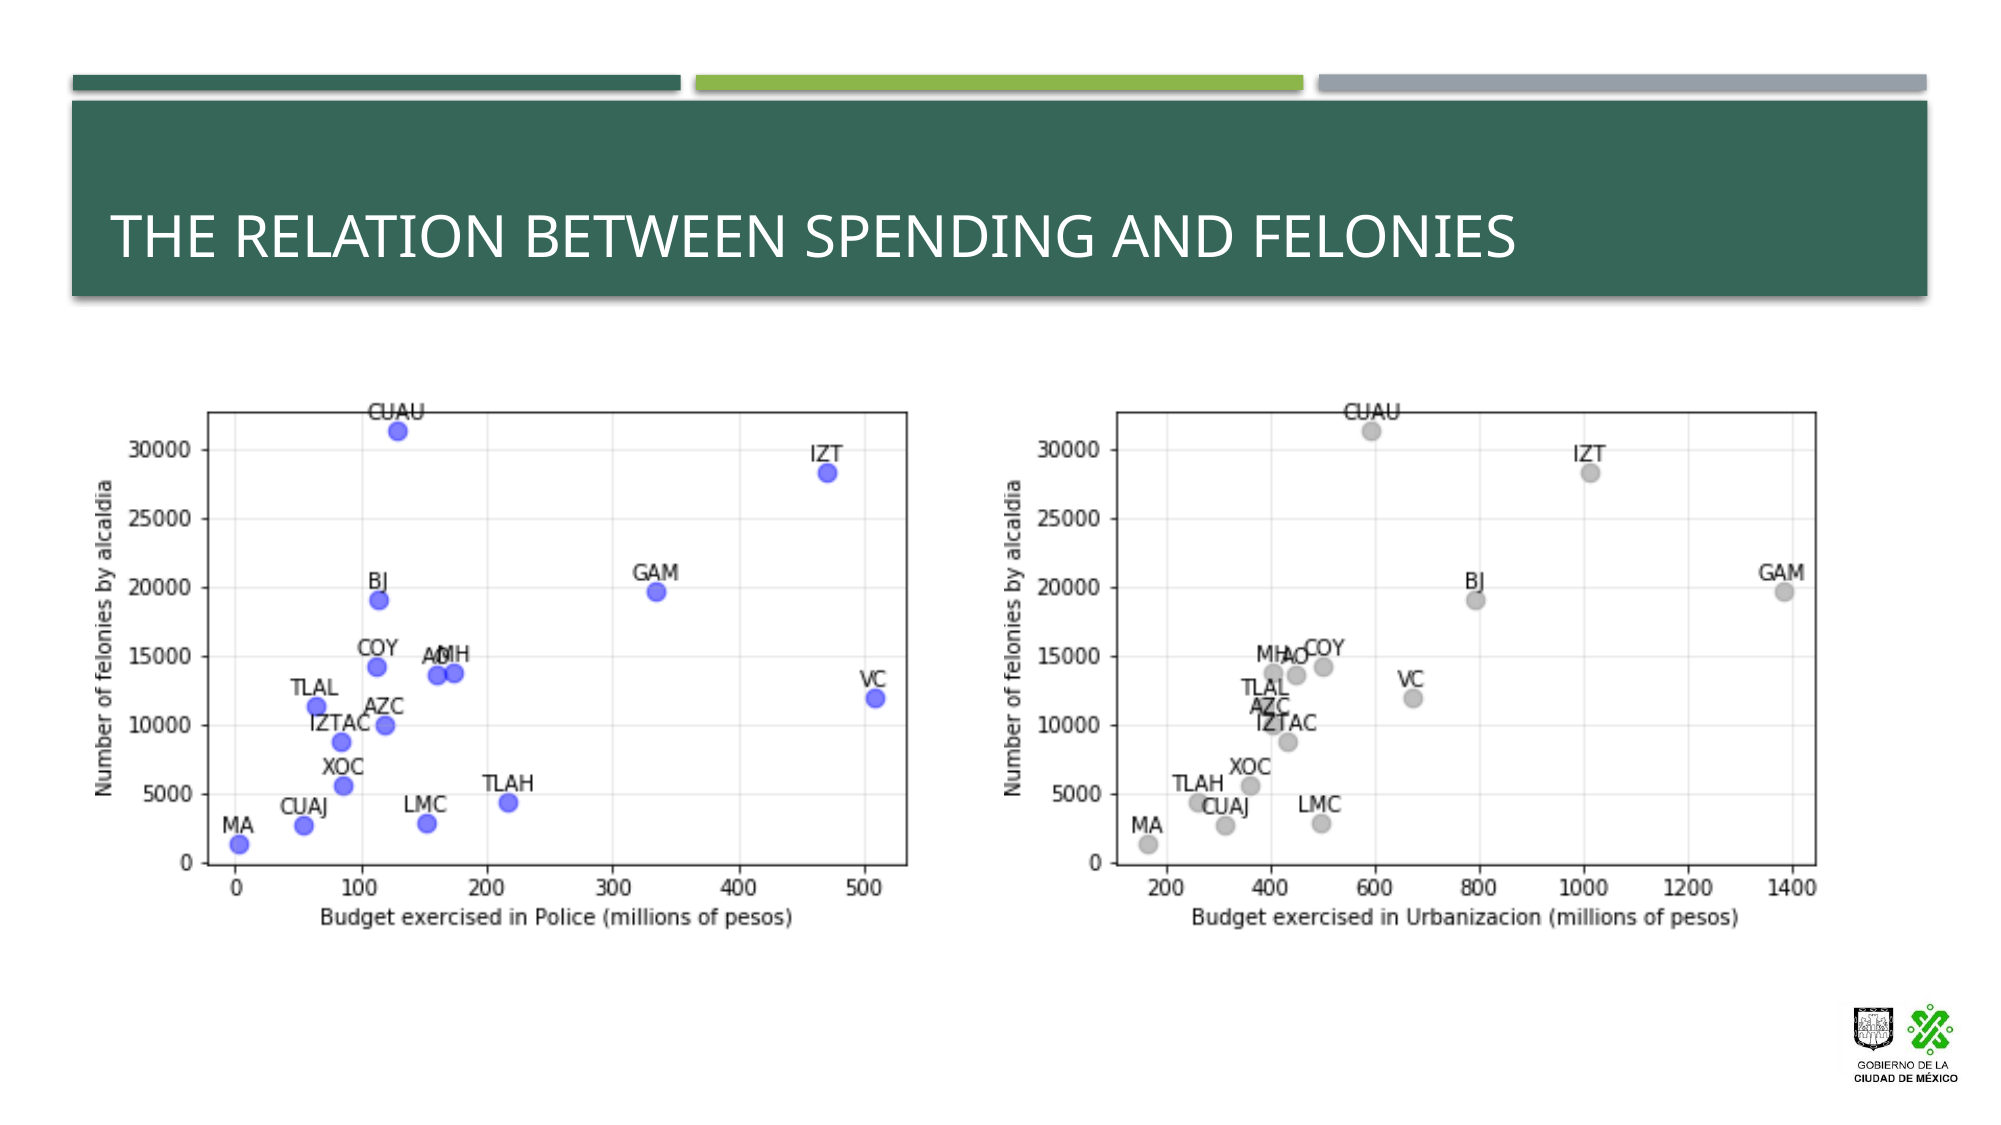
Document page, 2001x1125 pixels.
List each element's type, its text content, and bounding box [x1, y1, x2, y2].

picture [94, 338, 996, 941]
picture [1003, 338, 1906, 941]
picture [1838, 976, 1972, 1110]
text_box The relation between spending and felonies [95, 185, 1905, 277]
